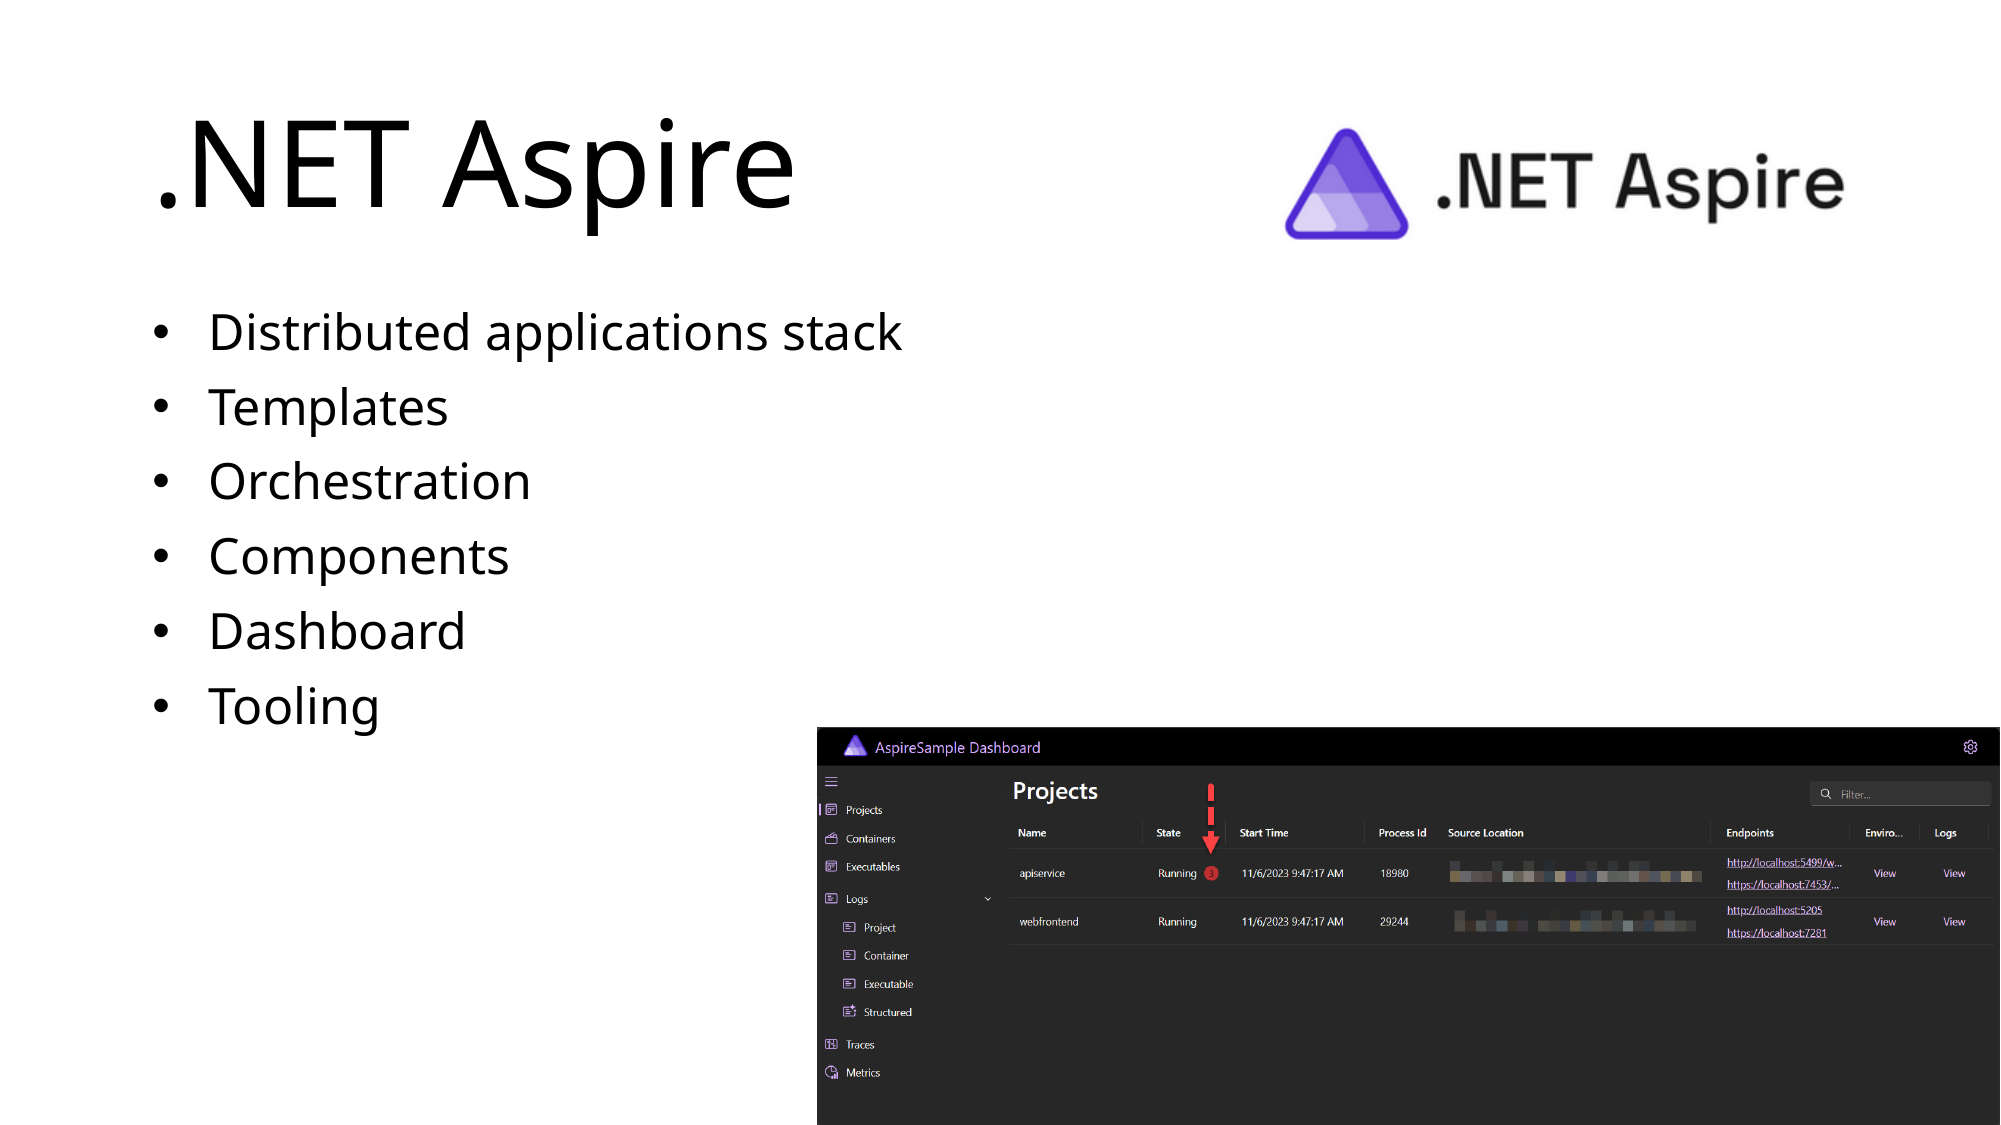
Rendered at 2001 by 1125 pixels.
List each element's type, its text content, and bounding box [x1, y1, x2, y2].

list Distributed applications stack Templates Orchestration Components Dashboard Tooling [137, 299, 1863, 1014]
title .NET Aspire [137, 59, 1863, 278]
picture [1263, 111, 1863, 251]
picture [817, 727, 2000, 1125]
